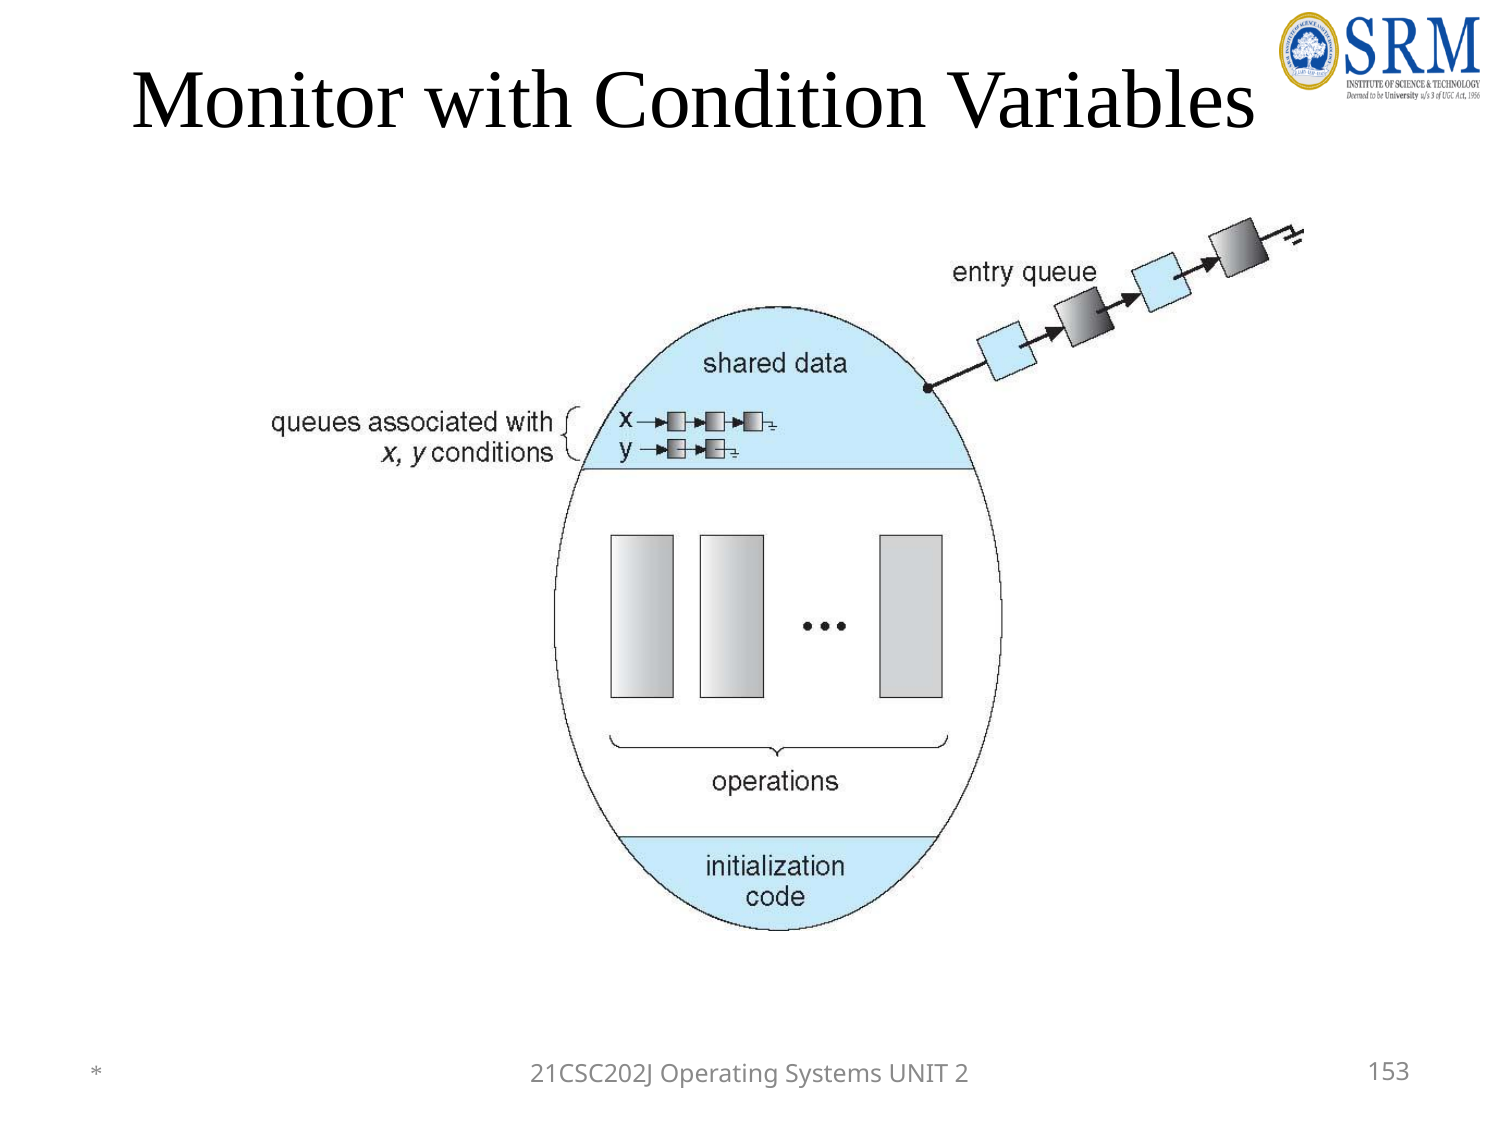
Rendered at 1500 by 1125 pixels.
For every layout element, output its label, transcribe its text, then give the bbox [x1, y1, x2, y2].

picture [271, 216, 1304, 931]
text_box 21CSC202J Operating Systems UNIT 2 [512, 1042, 988, 1103]
text_box 153 [1074, 1042, 1425, 1103]
picture [1279, 12, 1480, 100]
text_box * [75, 1042, 425, 1103]
title Monitor with Condition Variables [40, 46, 1328, 142]
